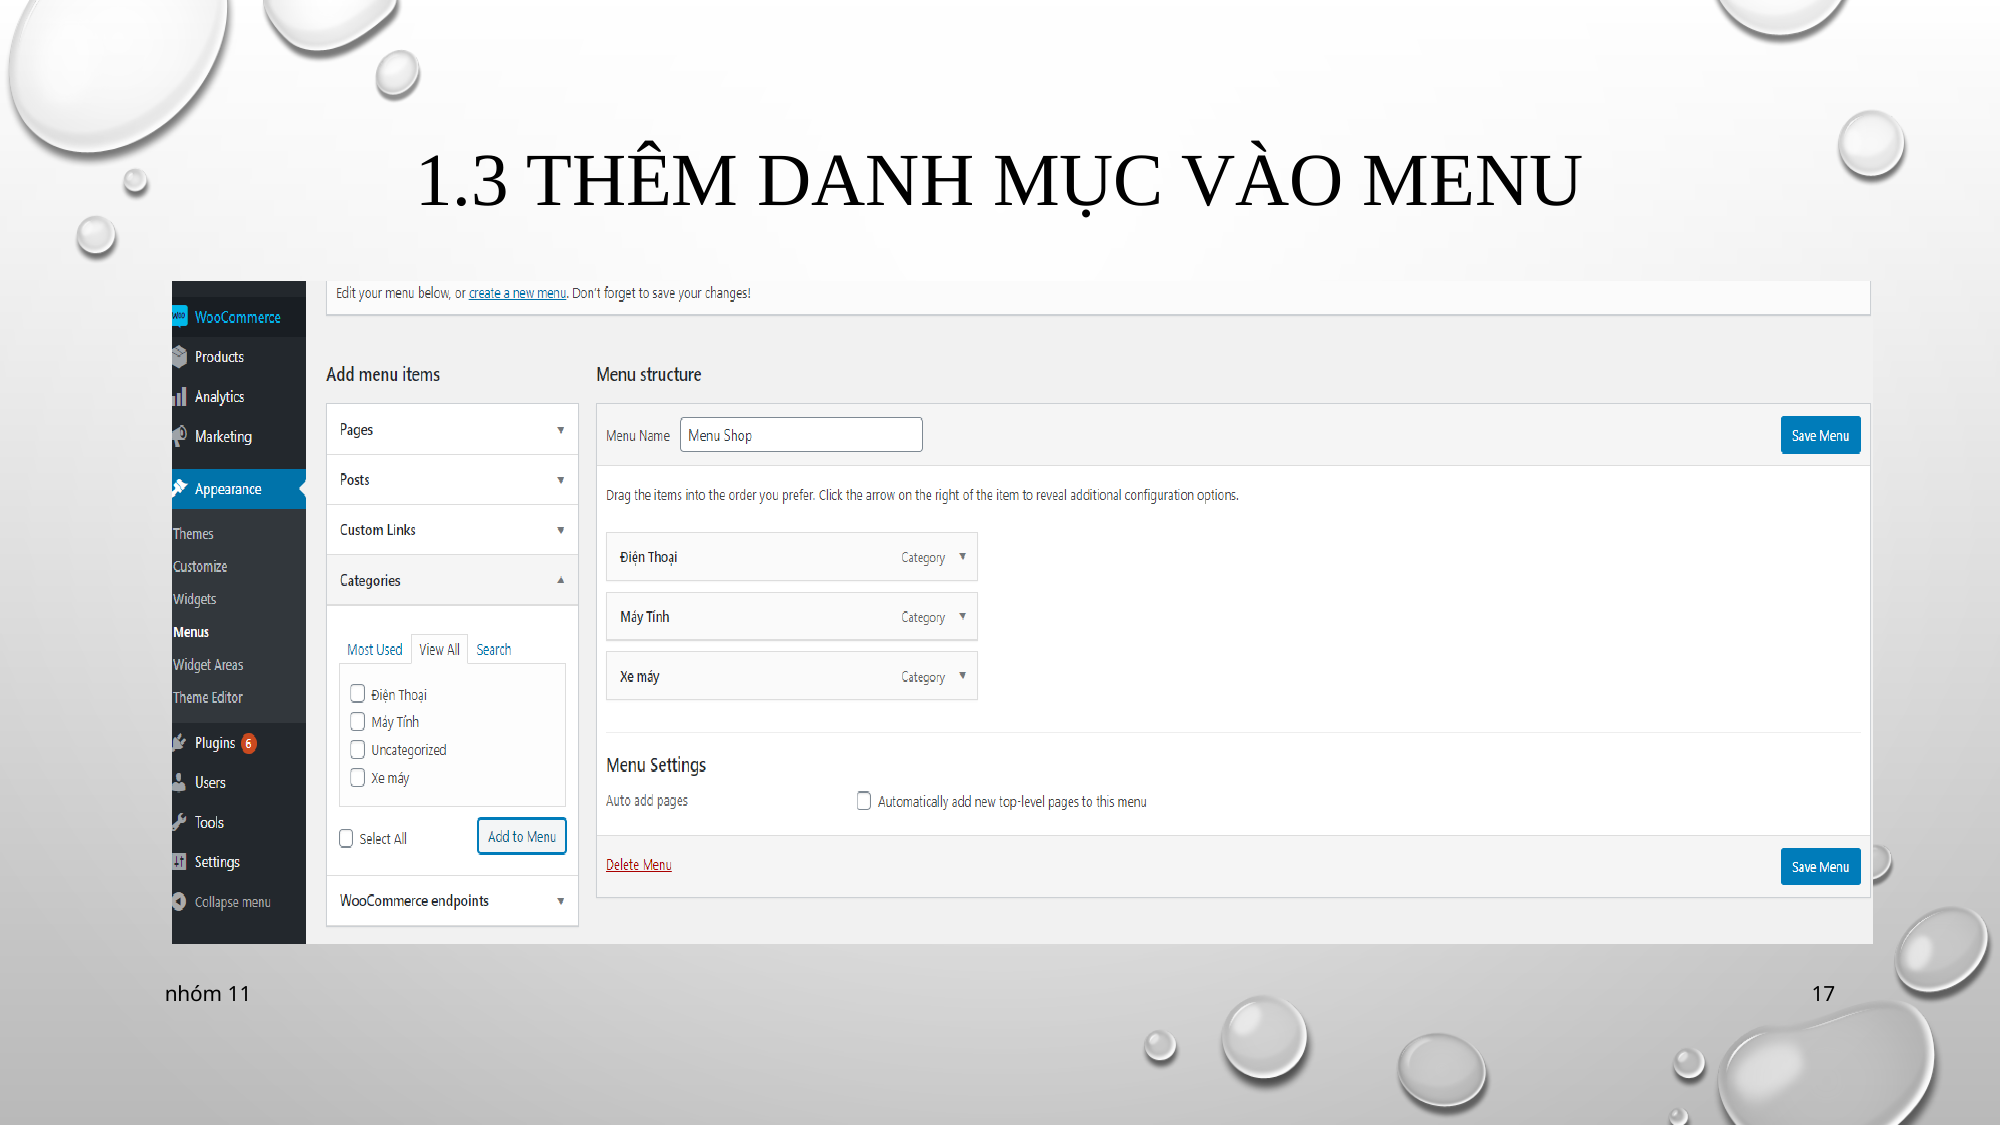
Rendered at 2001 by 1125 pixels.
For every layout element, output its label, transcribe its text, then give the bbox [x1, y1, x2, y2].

picture [0, 0, 2000, 1125]
title 1.3 thêm danh mục vào menu [149, 50, 1850, 312]
footer nhóm 11 [149, 965, 1245, 1025]
slide_number 17 [1724, 965, 1851, 1025]
